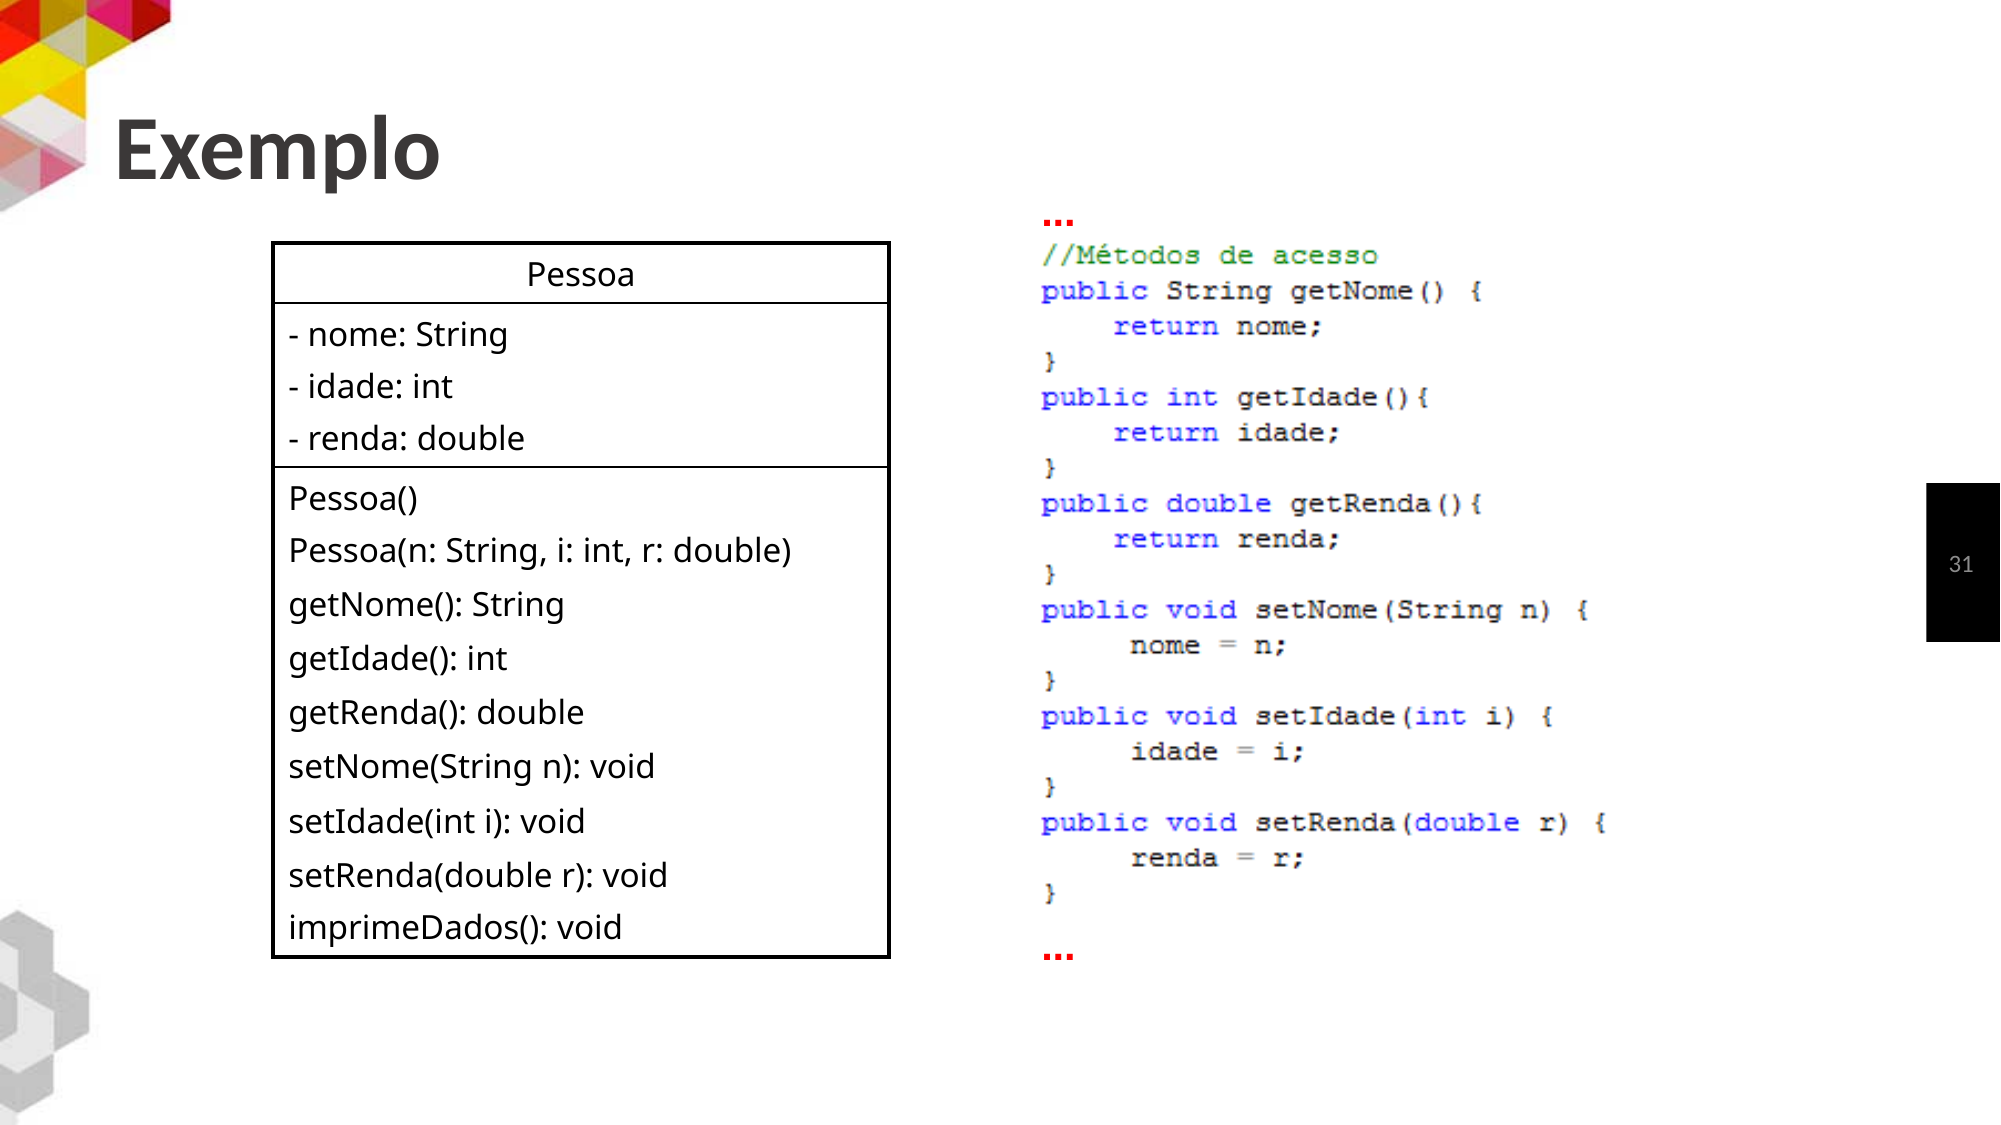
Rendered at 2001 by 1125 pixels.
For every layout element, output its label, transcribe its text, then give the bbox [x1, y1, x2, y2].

slide_number 31 [1915, 482, 1990, 642]
picture [1020, 231, 1652, 921]
text_box ... [1026, 177, 1272, 231]
table_cell - nome: String - idade: int - renda: double [275, 304, 887, 466]
table_header Pessoa [275, 245, 887, 302]
text_box ... [1026, 921, 1272, 976]
table_cell Pessoa() Pessoa(n: String, i: int, r: double) getNome(): String getIdade(): int getRenda(): double setNome(String n): void setIdade(int i): void setRenda(double r): void imprimeDados(): void [275, 468, 887, 955]
title Exemplo [99, 26, 1875, 214]
